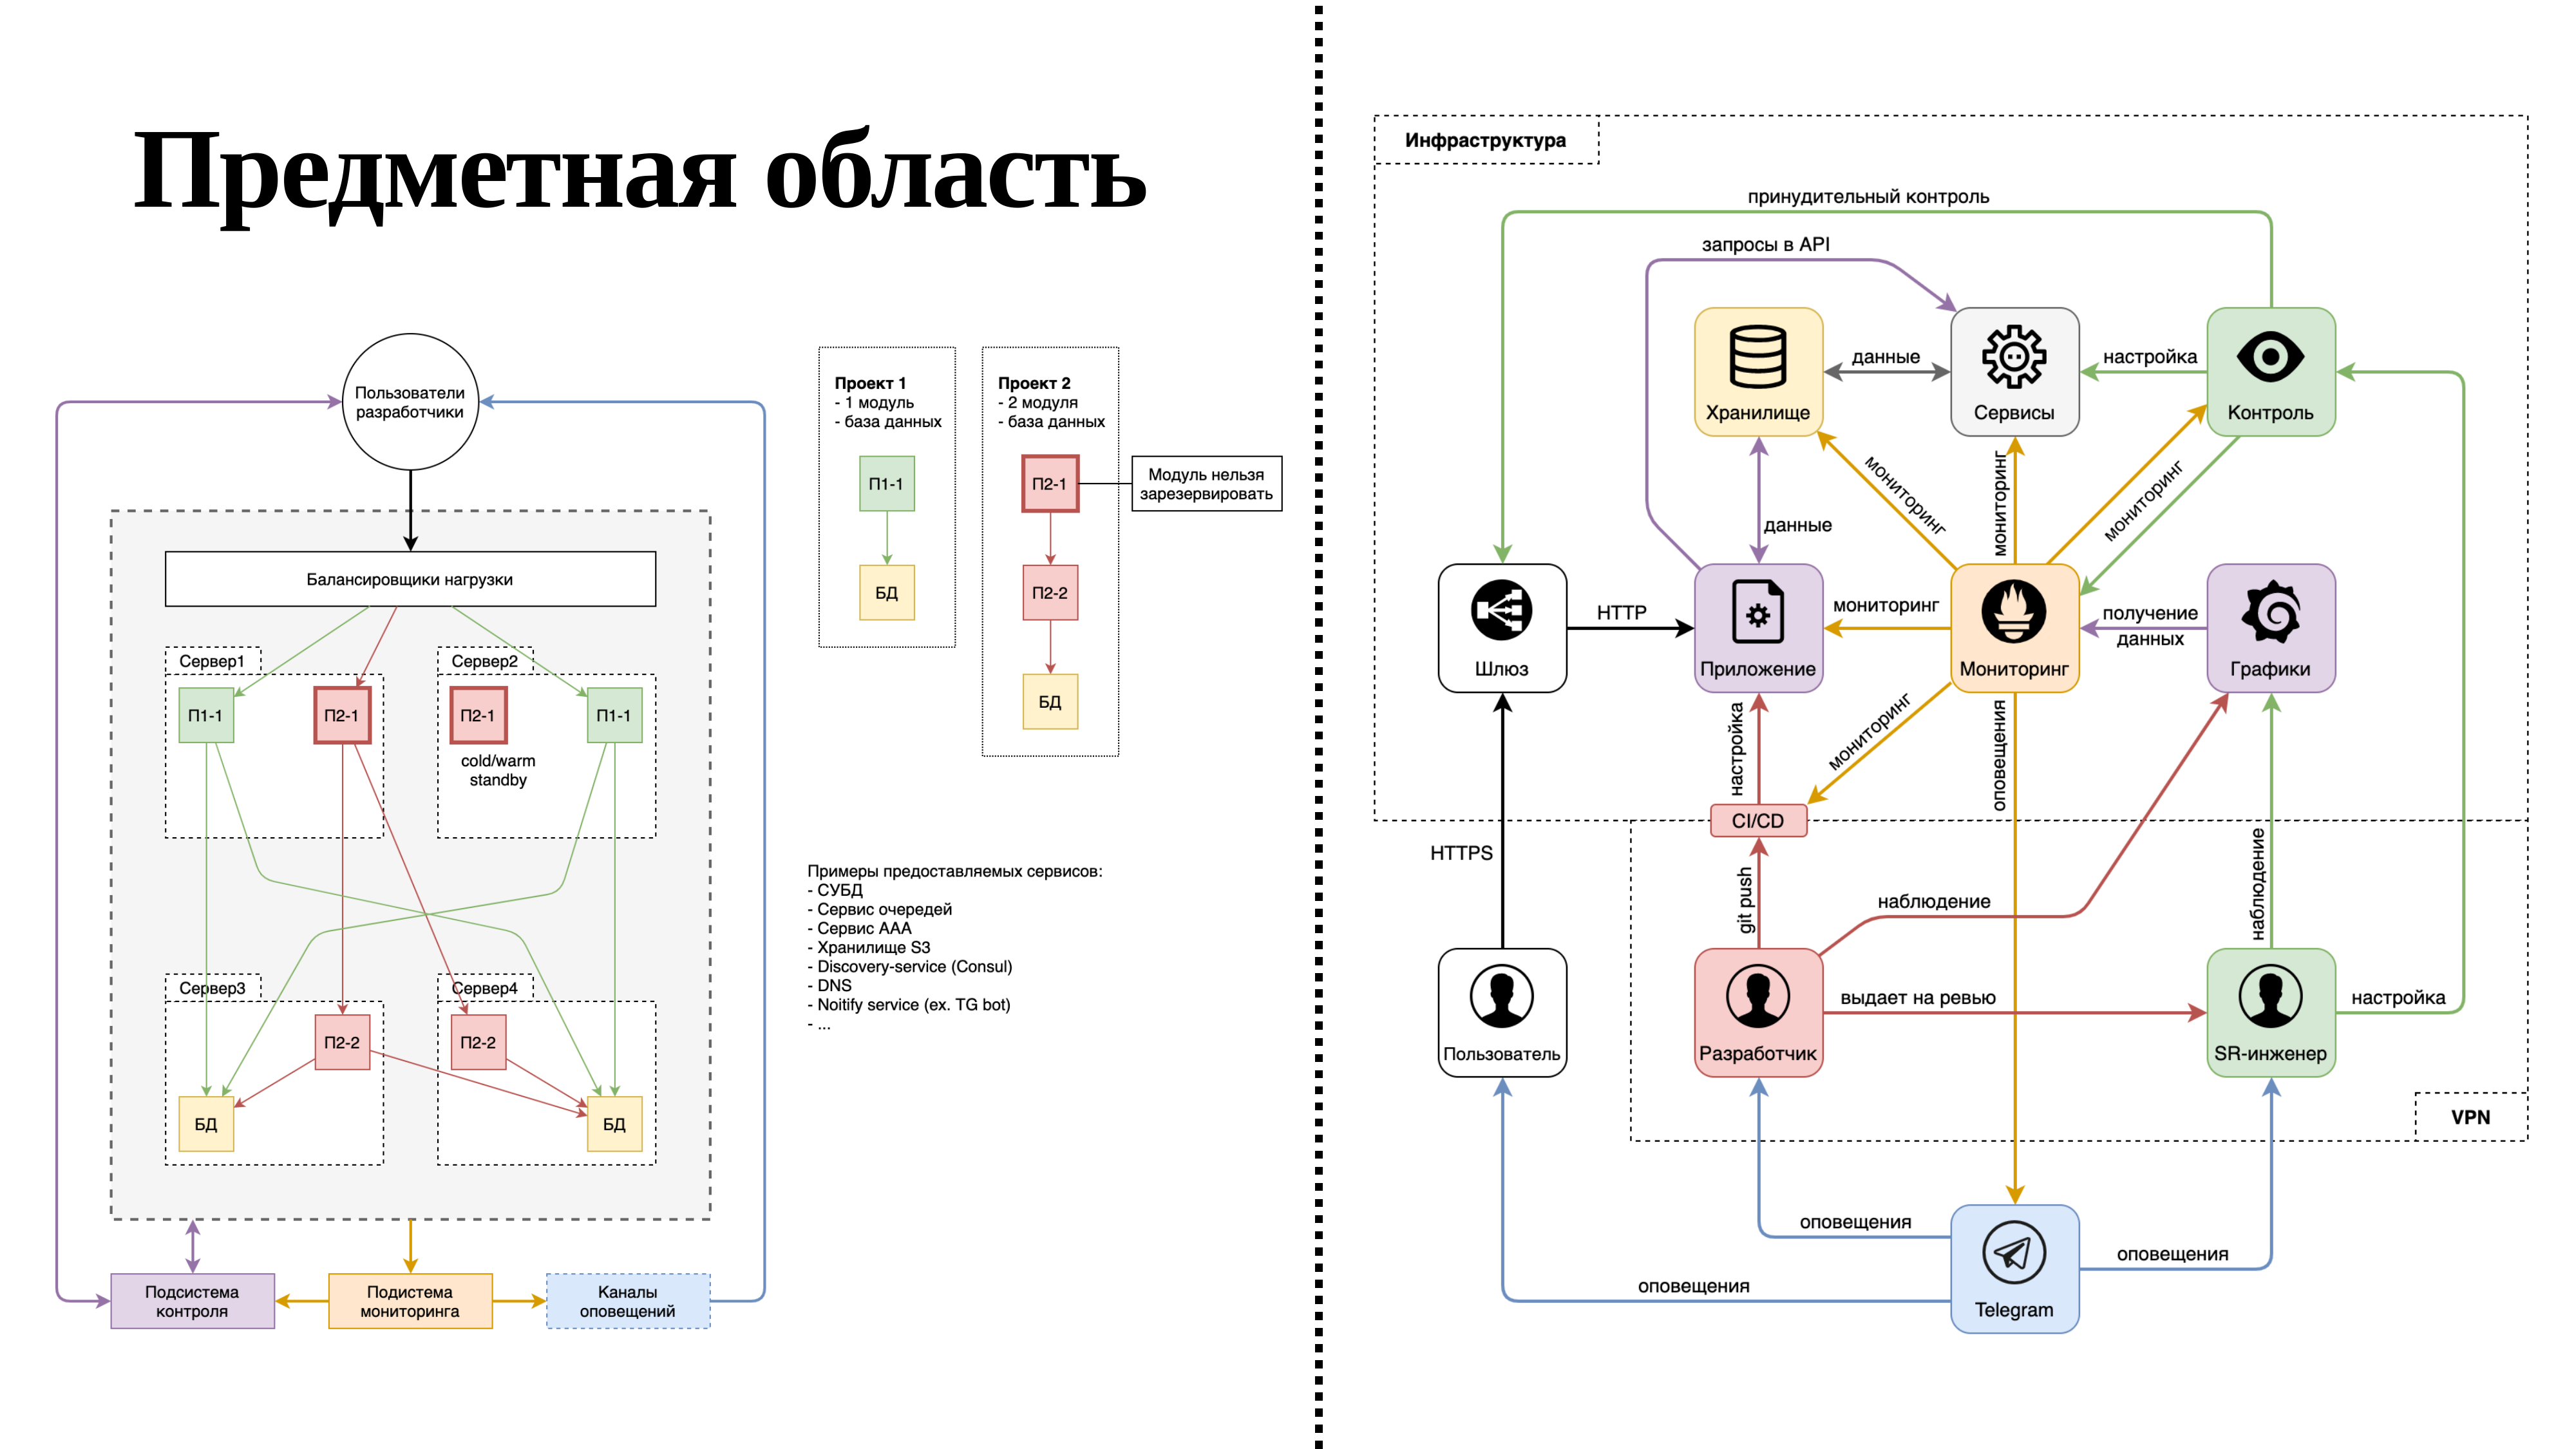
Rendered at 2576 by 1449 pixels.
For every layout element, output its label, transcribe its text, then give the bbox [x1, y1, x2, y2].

title Предметная область [127, 113, 1361, 266]
picture [1361, 101, 2541, 1348]
picture [31, 319, 1297, 1343]
